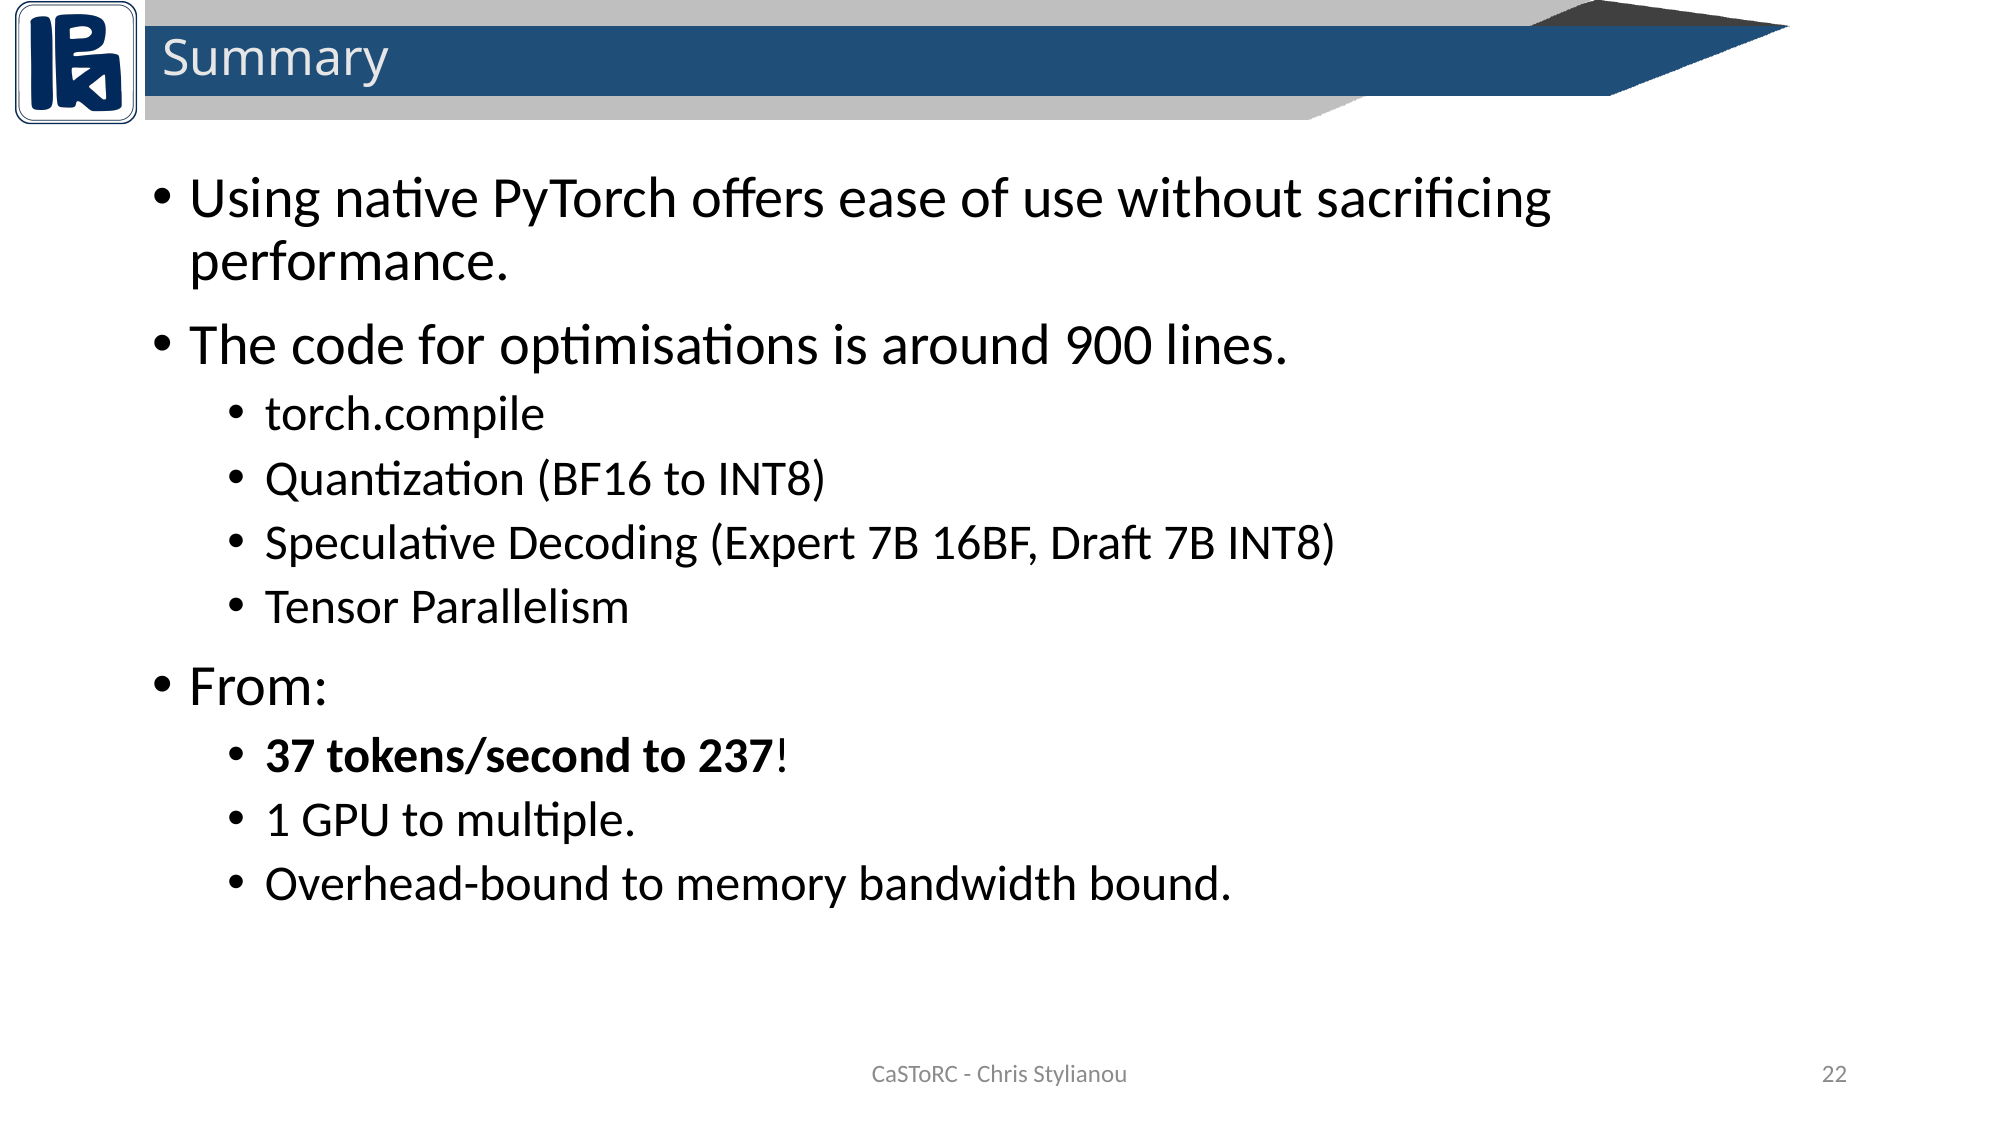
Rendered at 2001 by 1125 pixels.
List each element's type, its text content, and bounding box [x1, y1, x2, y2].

picture [8, 0, 147, 132]
slide_number 21 [1412, 1042, 1863, 1103]
title Summary [147, 0, 1614, 120]
list Using native PyTorch offers ease of use without sacrificing performance. The code for optimisations is around 900 lines. torch.compile Quantization (BF16 to INT8) Speculative Decoding (Expert 7B 16BF, Draft 7B INT8) Tensor Parallelism From: 37 tokens/second to 237! 1 GPU to multiple. Overhead-bound to memory bandwidth bound. [137, 159, 1863, 1014]
picture [1614, 0, 1790, 120]
footer CaSToRC - Chris Stylianou [662, 1042, 1338, 1103]
